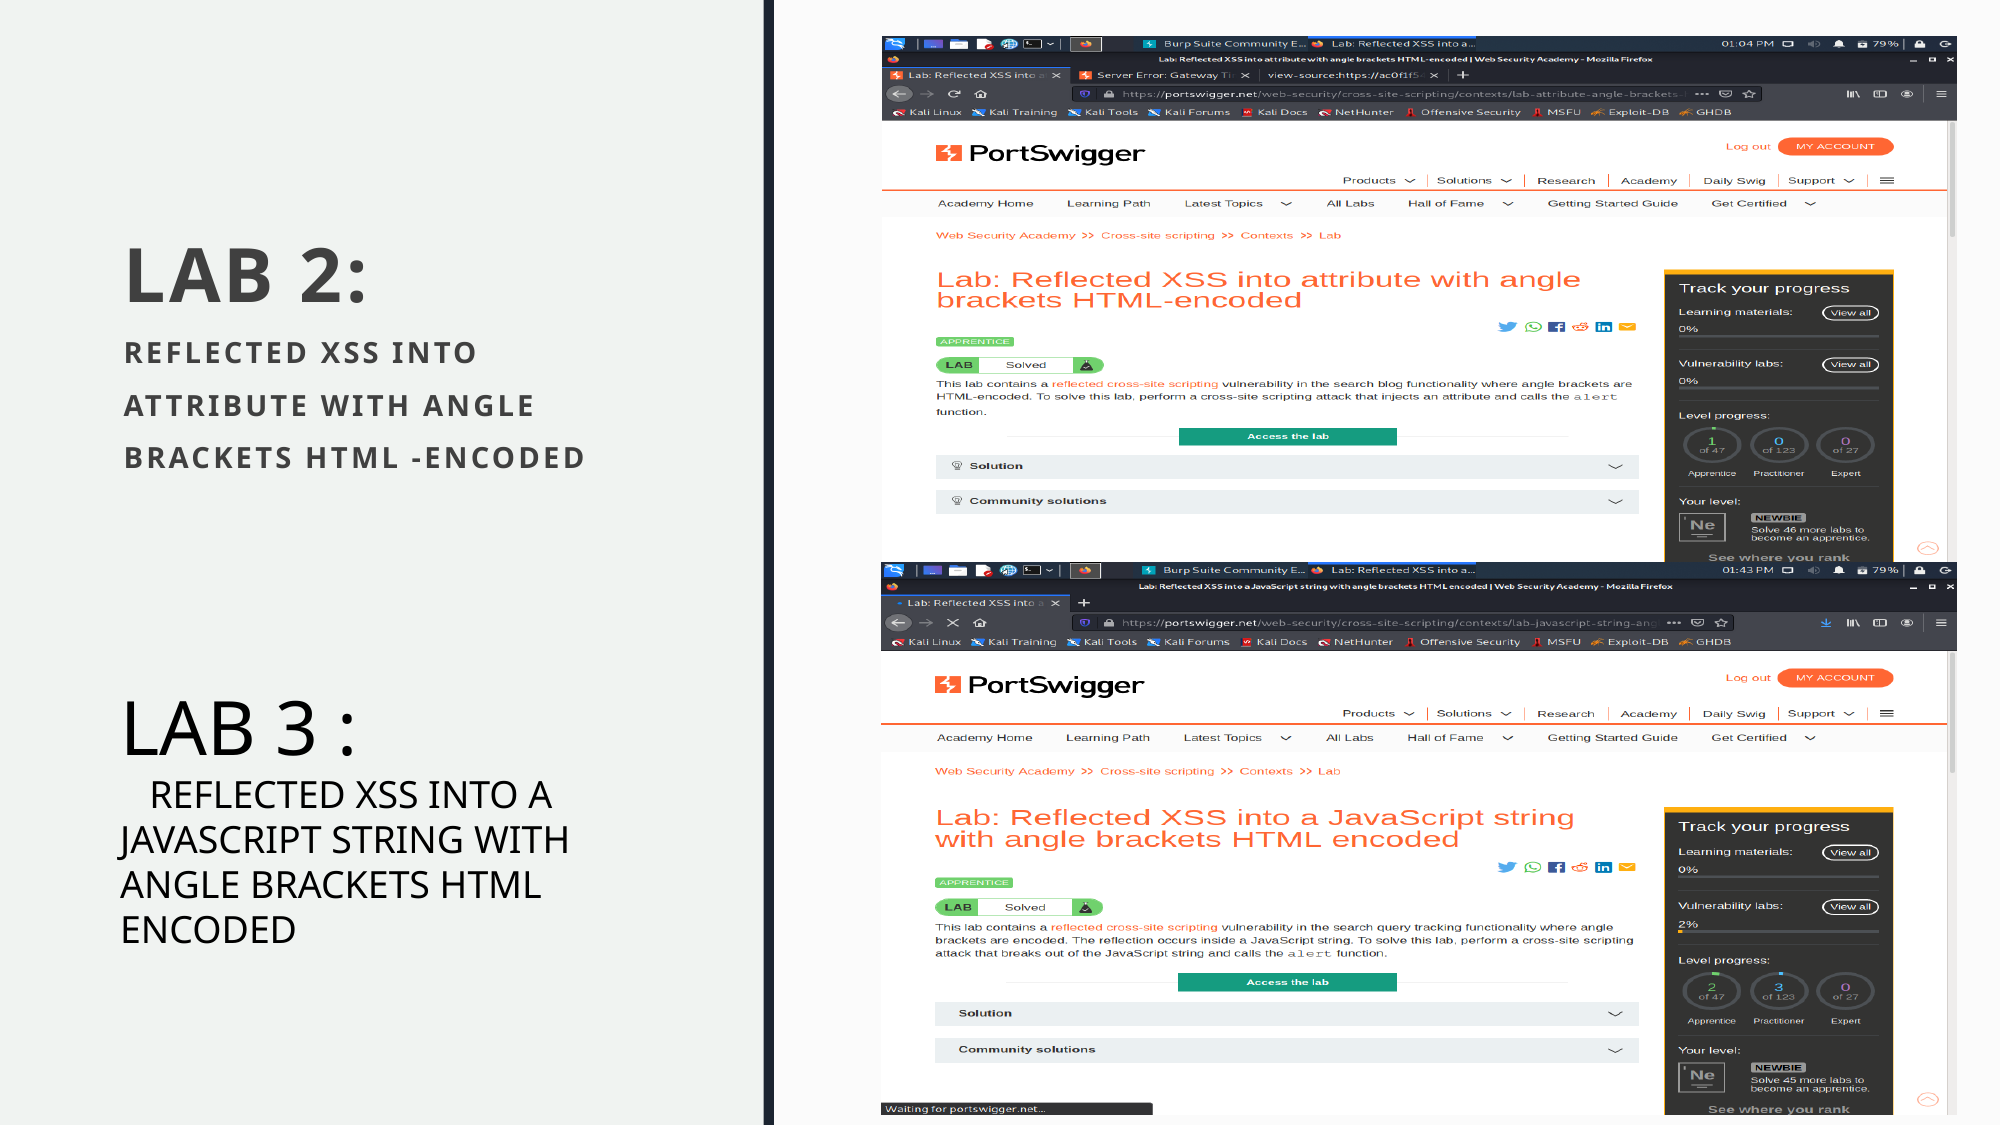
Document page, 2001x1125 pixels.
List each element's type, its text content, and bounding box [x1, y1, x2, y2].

text_box LAB 3 : REFLECTED XSS INTO A JAVASCRIPT STRING WITH ANGLE BRACKETS HTML ENCODED [105, 673, 616, 958]
picture [881, 562, 1957, 1115]
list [881, 36, 1957, 562]
title LAB 2: REFLECTED XSS INTO ATTRIBUTE WITH ANGLE BRACKETS HTML -ENCODED [105, 115, 666, 539]
